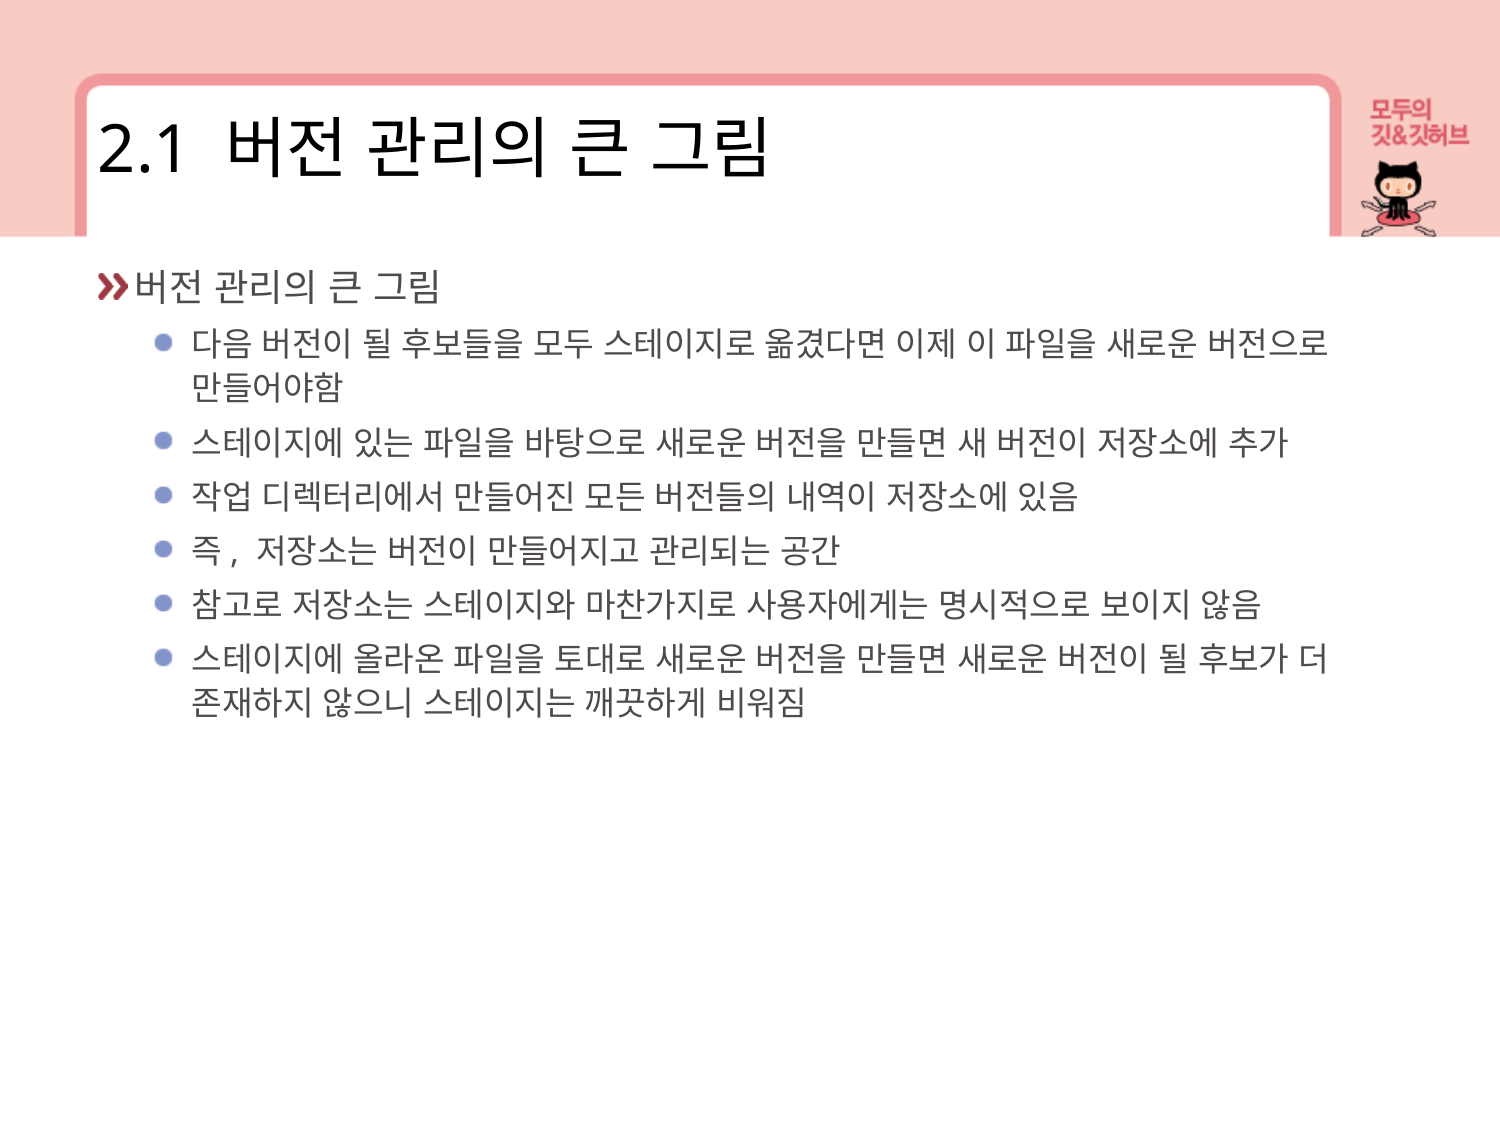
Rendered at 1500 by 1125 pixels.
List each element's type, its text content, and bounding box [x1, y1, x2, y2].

picture [0, 0, 1500, 1125]
text_box 버전 관리의 큰 그림 다음 버전이 될 후보들을 모두 스테이지로 옮겼다면 이제 이 파일을 새로운 버전으로 만들어야함 스테이지에 있는 파일을 바탕으로 새로운 버전을 만들면 새 버전이 저장소에 추가 작업 디렉터리에서 만들어진 모든 버전들의 내역이 저장소에 있음 즉, 저장소는 버전이 만들어지고 관리되는 공간 참고로 저장소는 스테이지와 마찬가지로 사용자에게는 명시적으로 보이지 않음 스테이지에 올라온 파일을 토대로 새로운 버전을 만들면 새로운 버전이 될 후보가 더 존재하지 않으니 스테이지는 깨끗하게 비워짐 [82, 252, 1413, 1067]
text_box 2.1 버전 관리의 큰 그림 [82, 61, 1413, 193]
